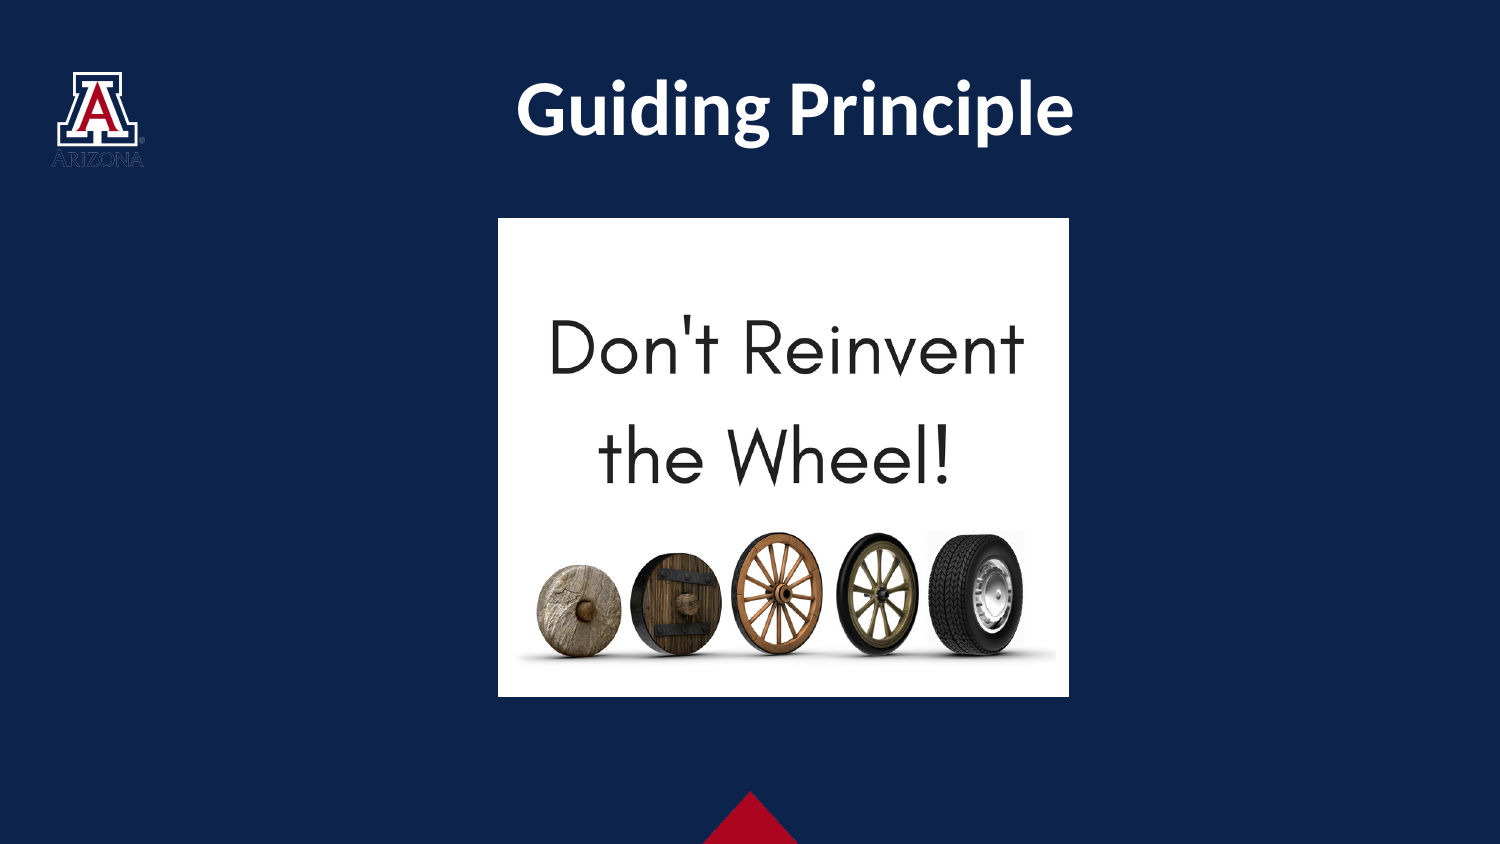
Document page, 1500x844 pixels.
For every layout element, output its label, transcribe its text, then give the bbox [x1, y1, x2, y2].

picture [51, 72, 145, 167]
picture [497, 218, 1069, 697]
title Guiding Principle [144, 56, 1449, 151]
picture [702, 791, 798, 844]
